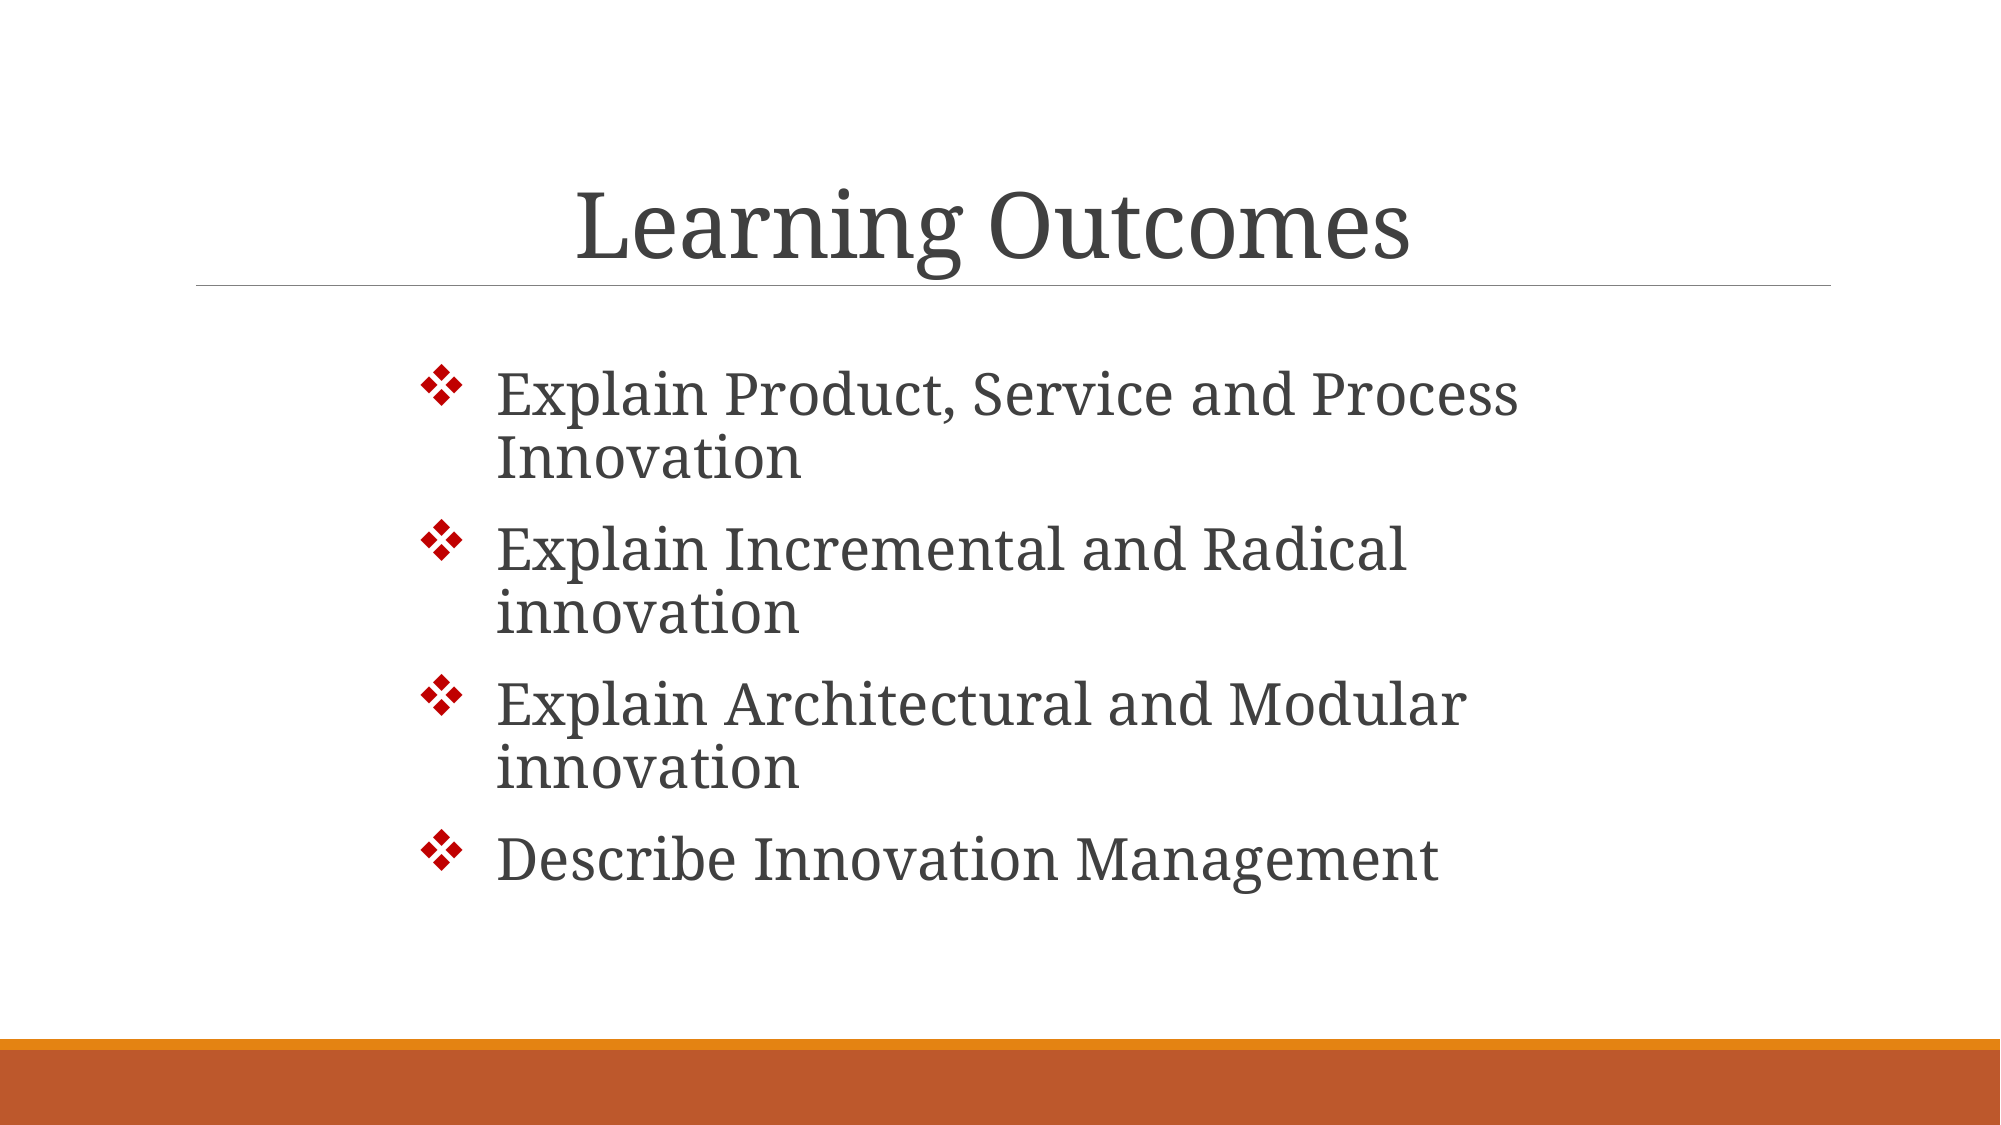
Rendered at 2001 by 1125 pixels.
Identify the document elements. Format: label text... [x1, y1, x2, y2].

title Learning Outcomes [180, 47, 1830, 285]
list Explain Product, Service and Process Innovation Explain Incremental and Radical innovation Explain Architectural and Modular innovation Describe Innovation Management [384, 357, 1700, 768]
